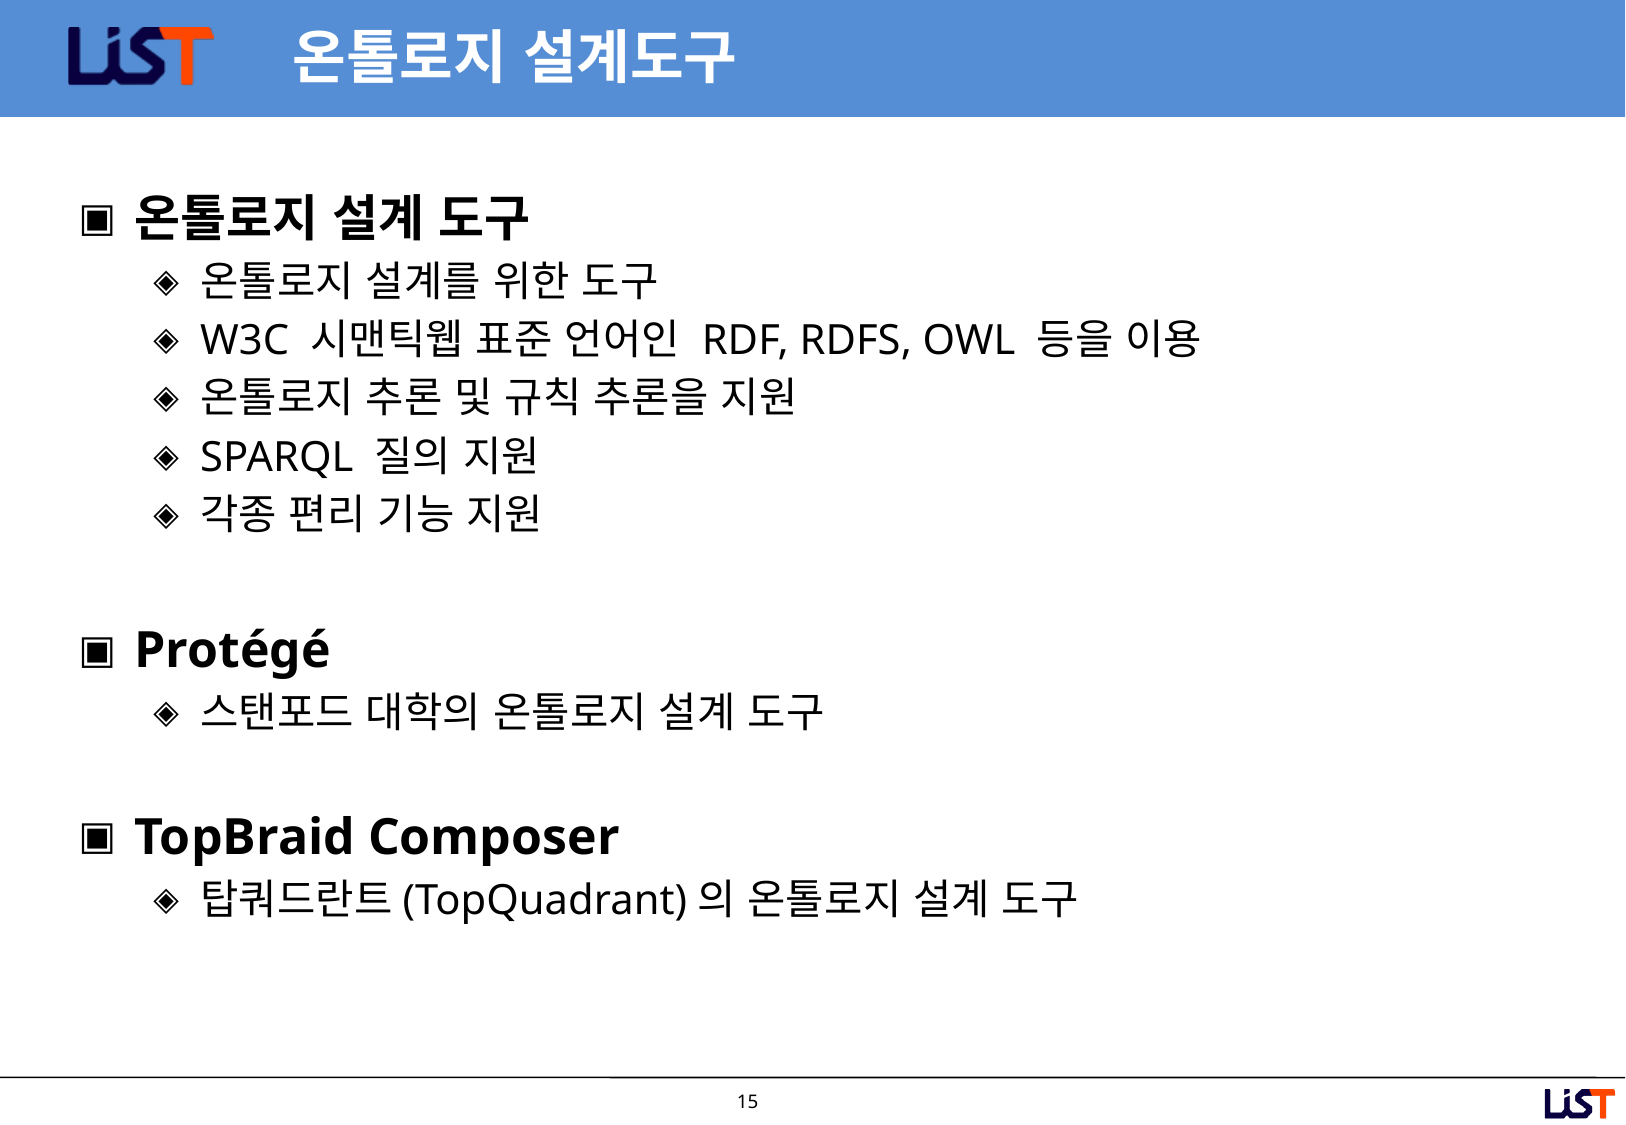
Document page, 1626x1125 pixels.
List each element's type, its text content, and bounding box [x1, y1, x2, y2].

picture [68, 27, 214, 87]
title 온톨로지 설계도구 [277, 0, 1604, 116]
picture [1544, 1089, 1616, 1119]
text_box [61, 175, 1437, 378]
text_box 온톨로지 설계 도구 온톨로지 설계를 위한 도구 W3C 시맨틱웹 표준 언어인 RDF, RDFS, OWL 등을 이용 온톨로지 추론 및 규칙 추론을 지원 SPARQL 질의 지원 각종 편리 기능 지원 Protégé 스탠포드 대학의 온톨로지 설계 도구 TopBraid Composer 탑쿼드란트(TopQuadrant)의 온톨로지 설계 도구 [63, 178, 1437, 1035]
